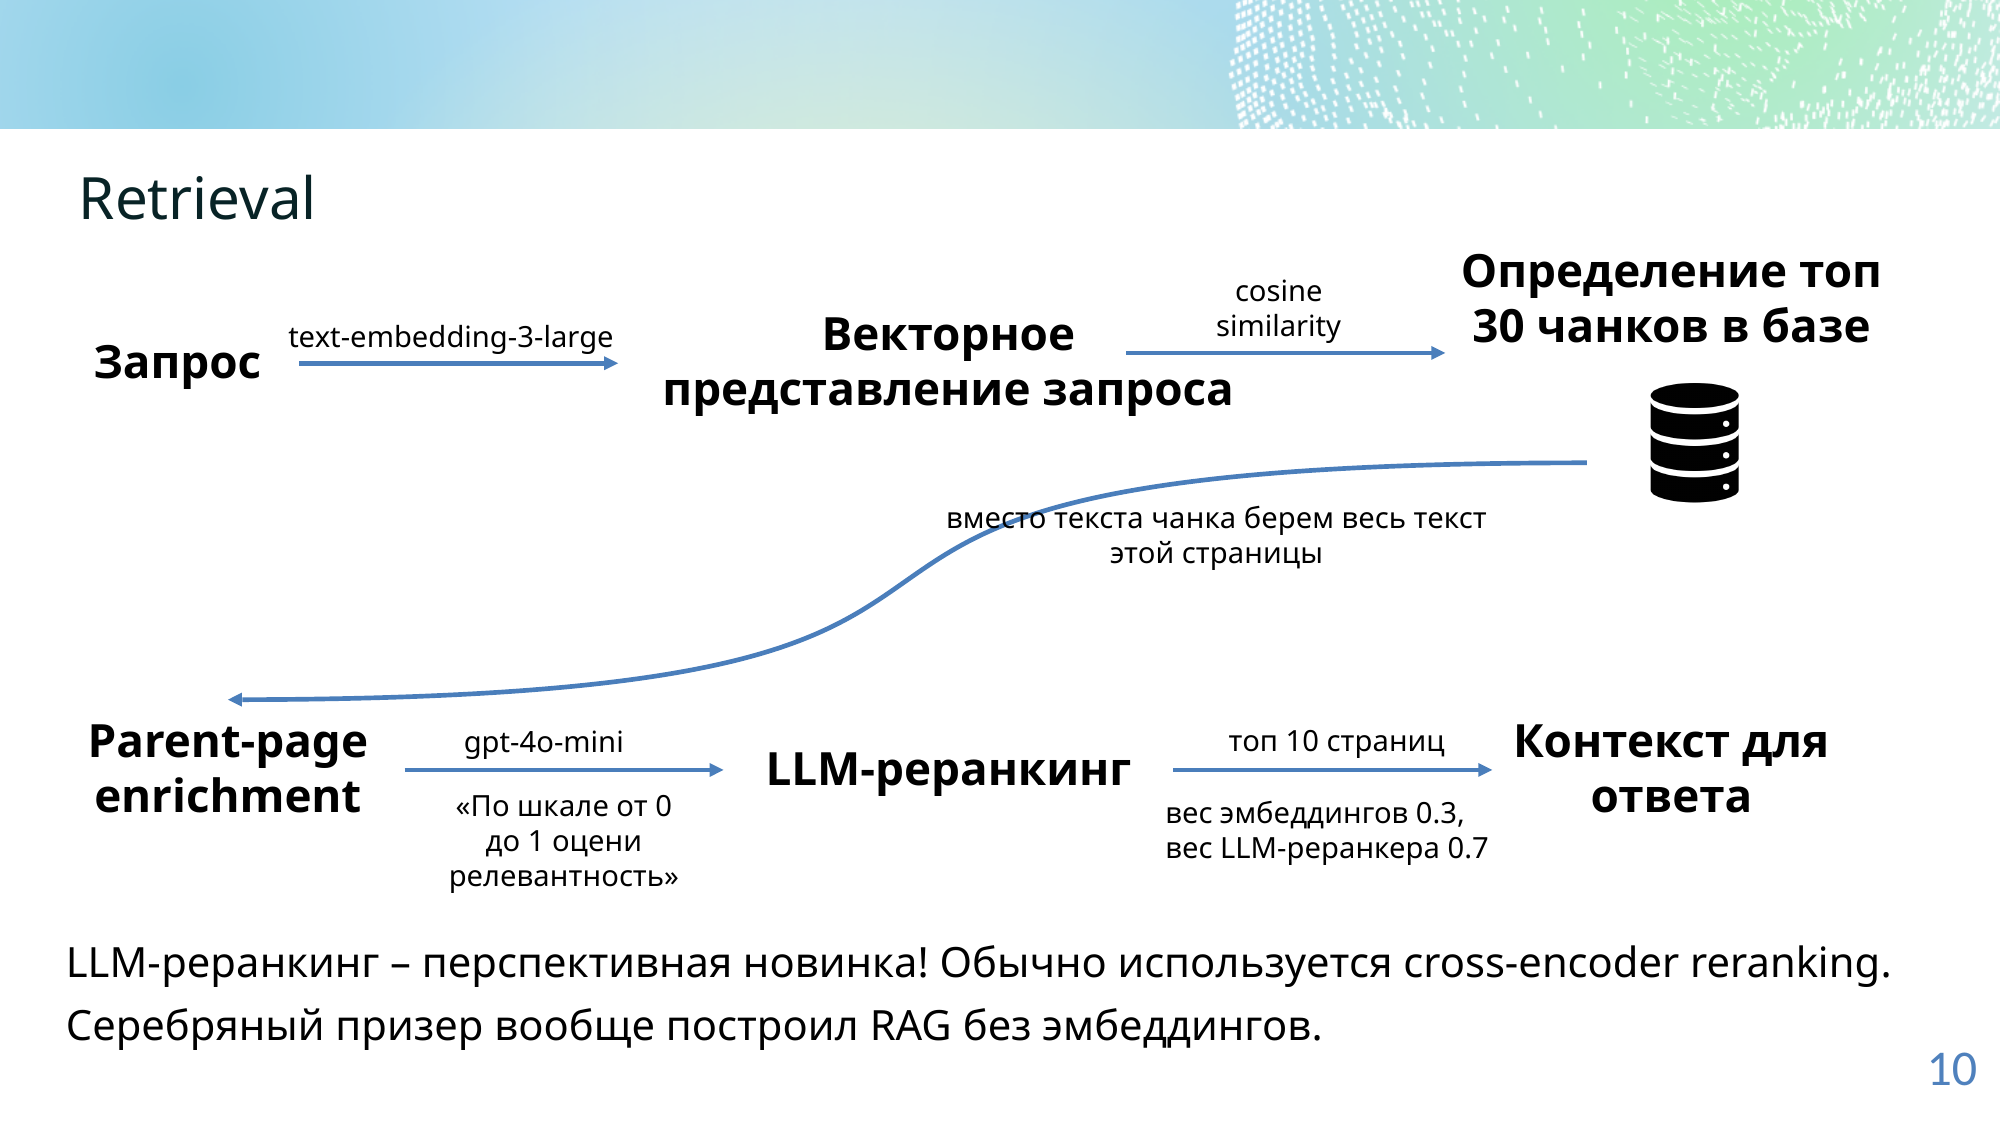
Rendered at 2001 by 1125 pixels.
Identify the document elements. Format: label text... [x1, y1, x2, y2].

text_box Retrieval [78, 161, 433, 232]
text_box LLM-реранкинг [747, 739, 1150, 795]
text_box Parent-page enrichment [51, 711, 405, 822]
text_box Определение топ 30 чанков в базе [1445, 241, 1898, 352]
text_box Запрос [93, 332, 282, 388]
text_box gpt-4o-mini [463, 723, 657, 759]
picture [0, 0, 2000, 129]
slide_number 10 [1897, 1035, 1993, 1095]
text_box Векторное представление запроса [641, 305, 1256, 416]
text_box вес эмбеддингов 0.3, вес LLM-реранкера 0.7 [1165, 794, 1532, 865]
picture [1619, 367, 1771, 518]
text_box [227, 462, 1587, 700]
text_box Контекст для ответа [1492, 711, 1851, 822]
text_box cosine similarity [1194, 271, 1364, 342]
text_box «По шкале от 0 до 1 оцени релевантность» [438, 787, 690, 893]
text_box топ 10 страниц [1228, 722, 1469, 758]
text_box text-embedding-3-large [288, 318, 674, 354]
text_box LLM-реранкинг – перспективная новинка! Обычно используется cross-encoder reranking. Серебряный призер вообще построил RAG без эмбеддингов. [51, 928, 1922, 1056]
